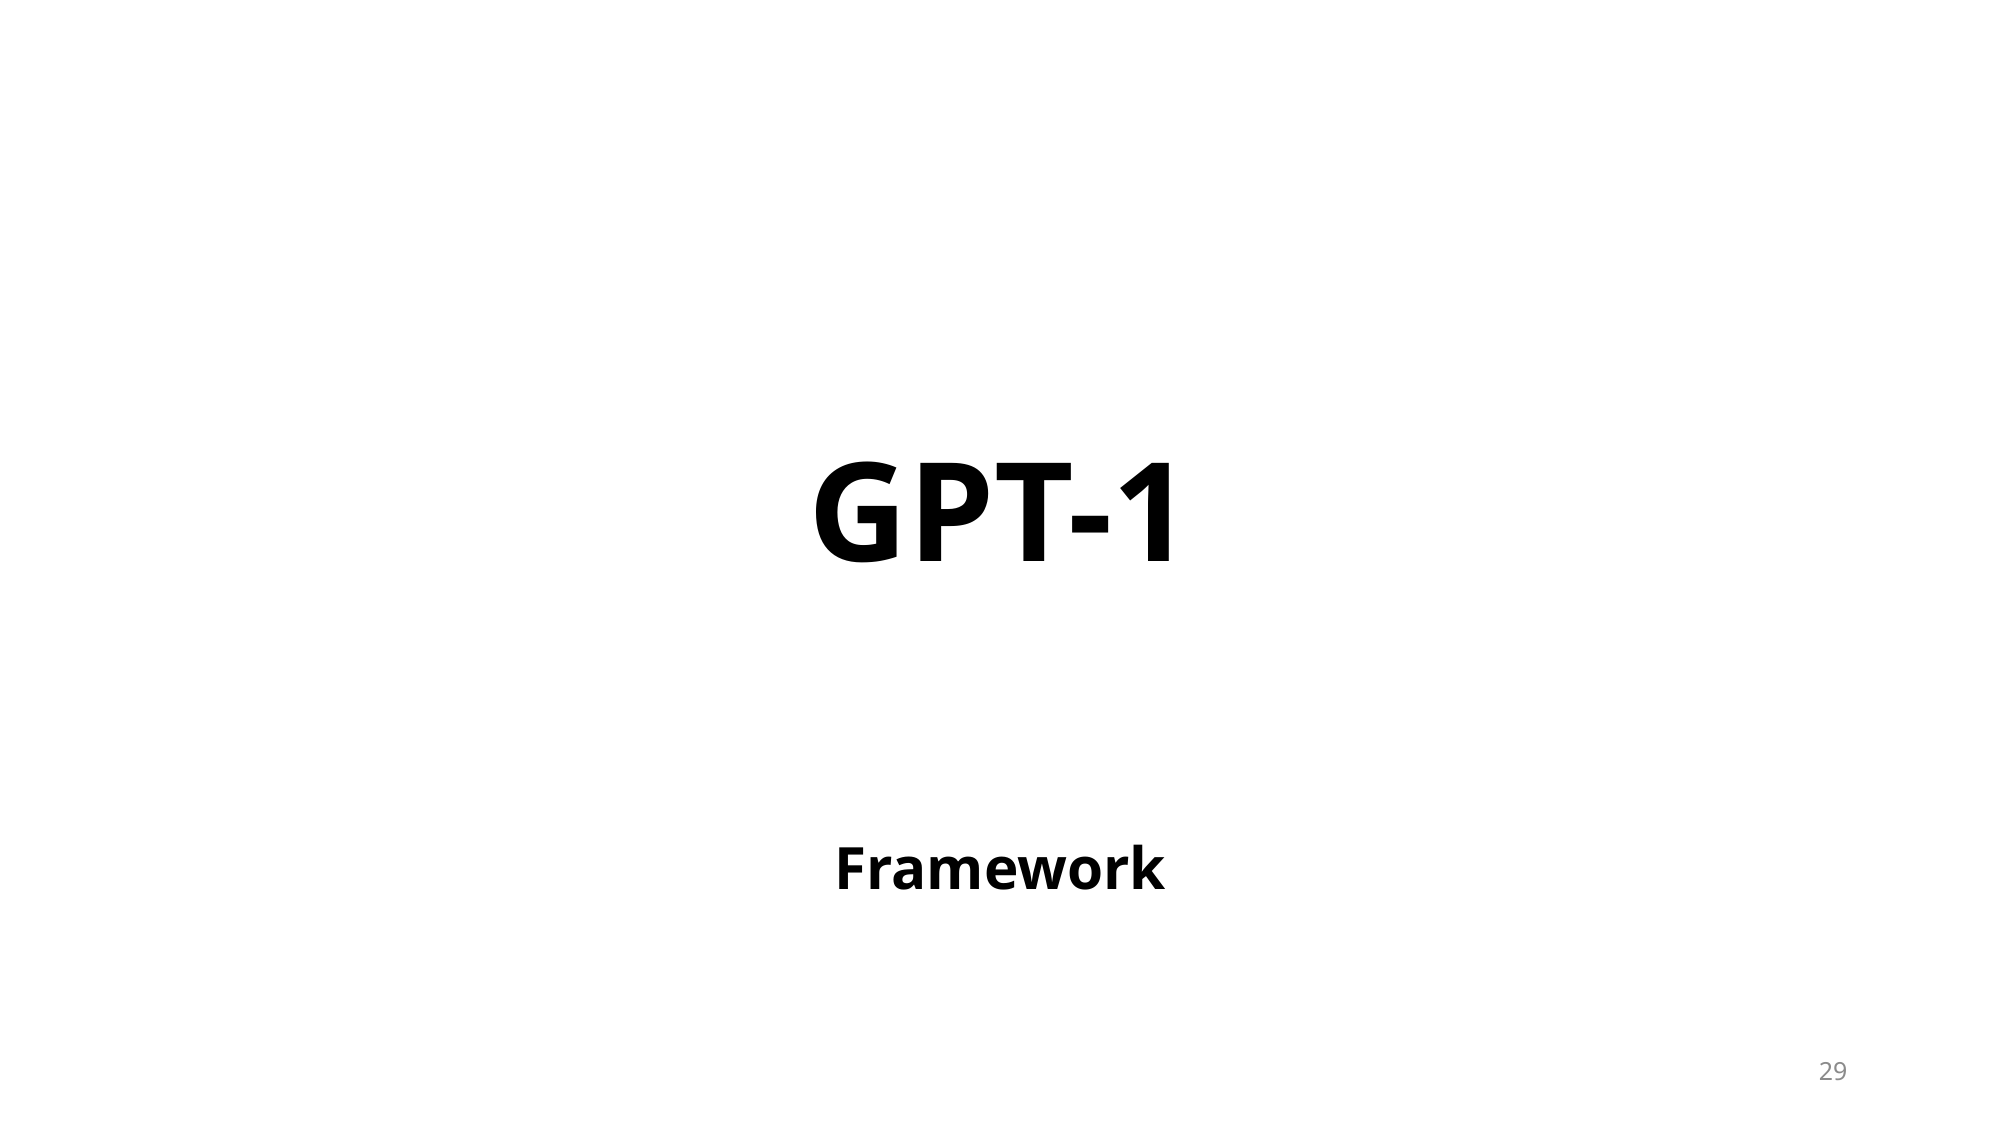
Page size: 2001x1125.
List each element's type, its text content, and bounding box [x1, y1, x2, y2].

title GPT-1 [249, 344, 1750, 599]
slide_number 29 [1412, 1042, 1863, 1103]
text_box Framework [779, 823, 1221, 909]
